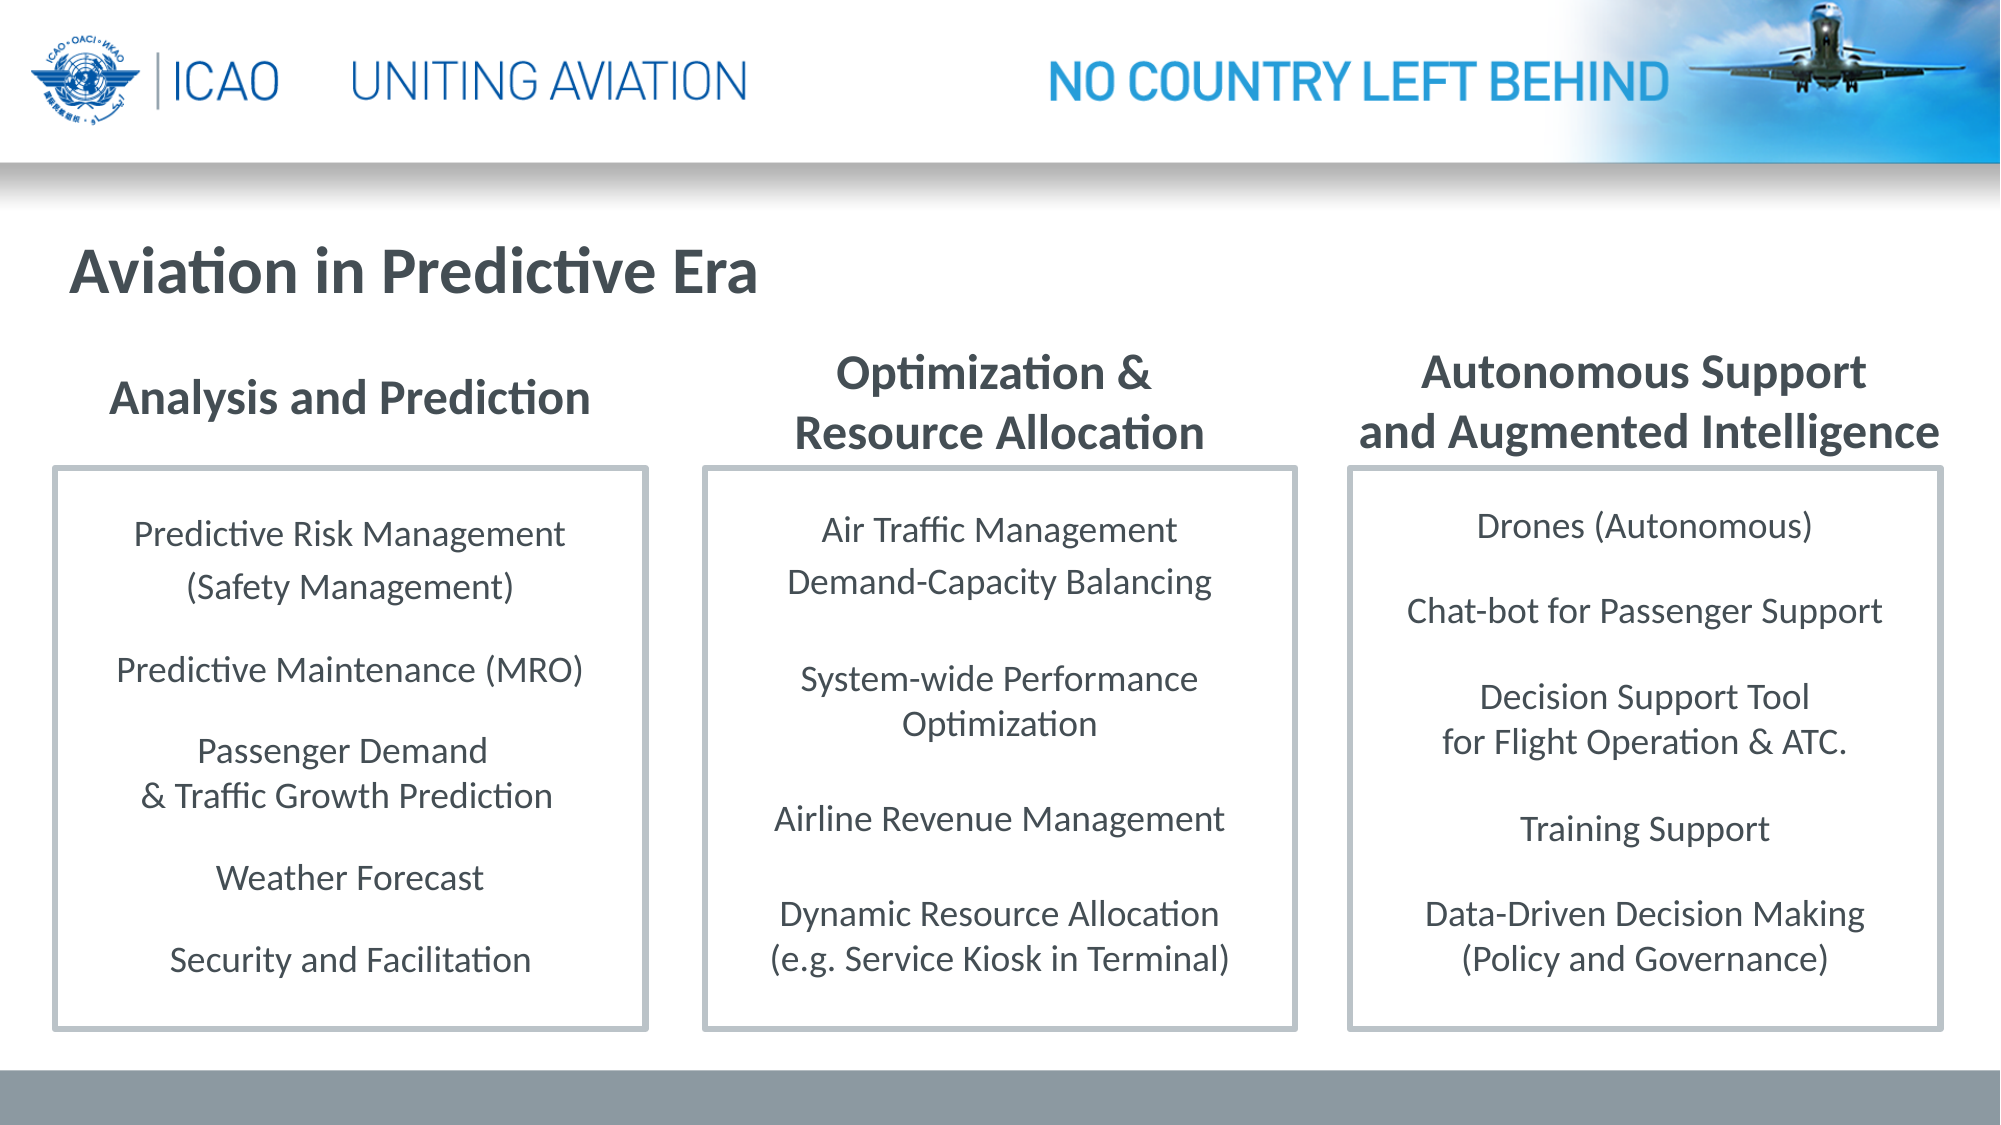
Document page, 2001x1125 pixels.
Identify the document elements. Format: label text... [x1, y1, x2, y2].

text_box Optimization & Resource Allocation [704, 331, 1296, 466]
text_box Chat-bot for Passenger Support [1349, 578, 1941, 639]
text_box Analysis and Prediction [54, 356, 646, 432]
text_box Drones (Autonomous) [1349, 493, 1941, 554]
picture [0, 0, 2000, 215]
text_box Air Traffic Management Demand-Capacity Balancing [704, 497, 1296, 610]
text_box Aviation in Predictive Era [54, 219, 1945, 315]
text_box System-wide Performance Optimization [704, 646, 1296, 752]
text_box Passenger Demand & Traffic Growth Prediction [52, 718, 643, 824]
text_box Weather Forecast [54, 845, 646, 906]
text_box [703, 466, 1297, 1031]
text_box Data-Driven Decision Making (Policy and Governance) [1349, 881, 1941, 987]
text_box [53, 466, 648, 1031]
text_box Training Support [1349, 795, 1941, 856]
text_box Autonomous Support and Augmented Intelligence [1324, 331, 1975, 467]
text_box Decision Support Tool for Flight Operation & ATC. [1349, 664, 1941, 770]
text_box Airline Revenue Management [704, 786, 1296, 847]
text_box Security and Facilitation [55, 927, 647, 988]
text_box Predictive Maintenance (MRO) [54, 637, 646, 698]
text_box [1348, 466, 1943, 1031]
text_box Predictive Risk Management (Safety Management) [54, 501, 646, 615]
text_box Dynamic Resource Allocation (e.g. Service Kiosk in Terminal) [704, 881, 1296, 987]
